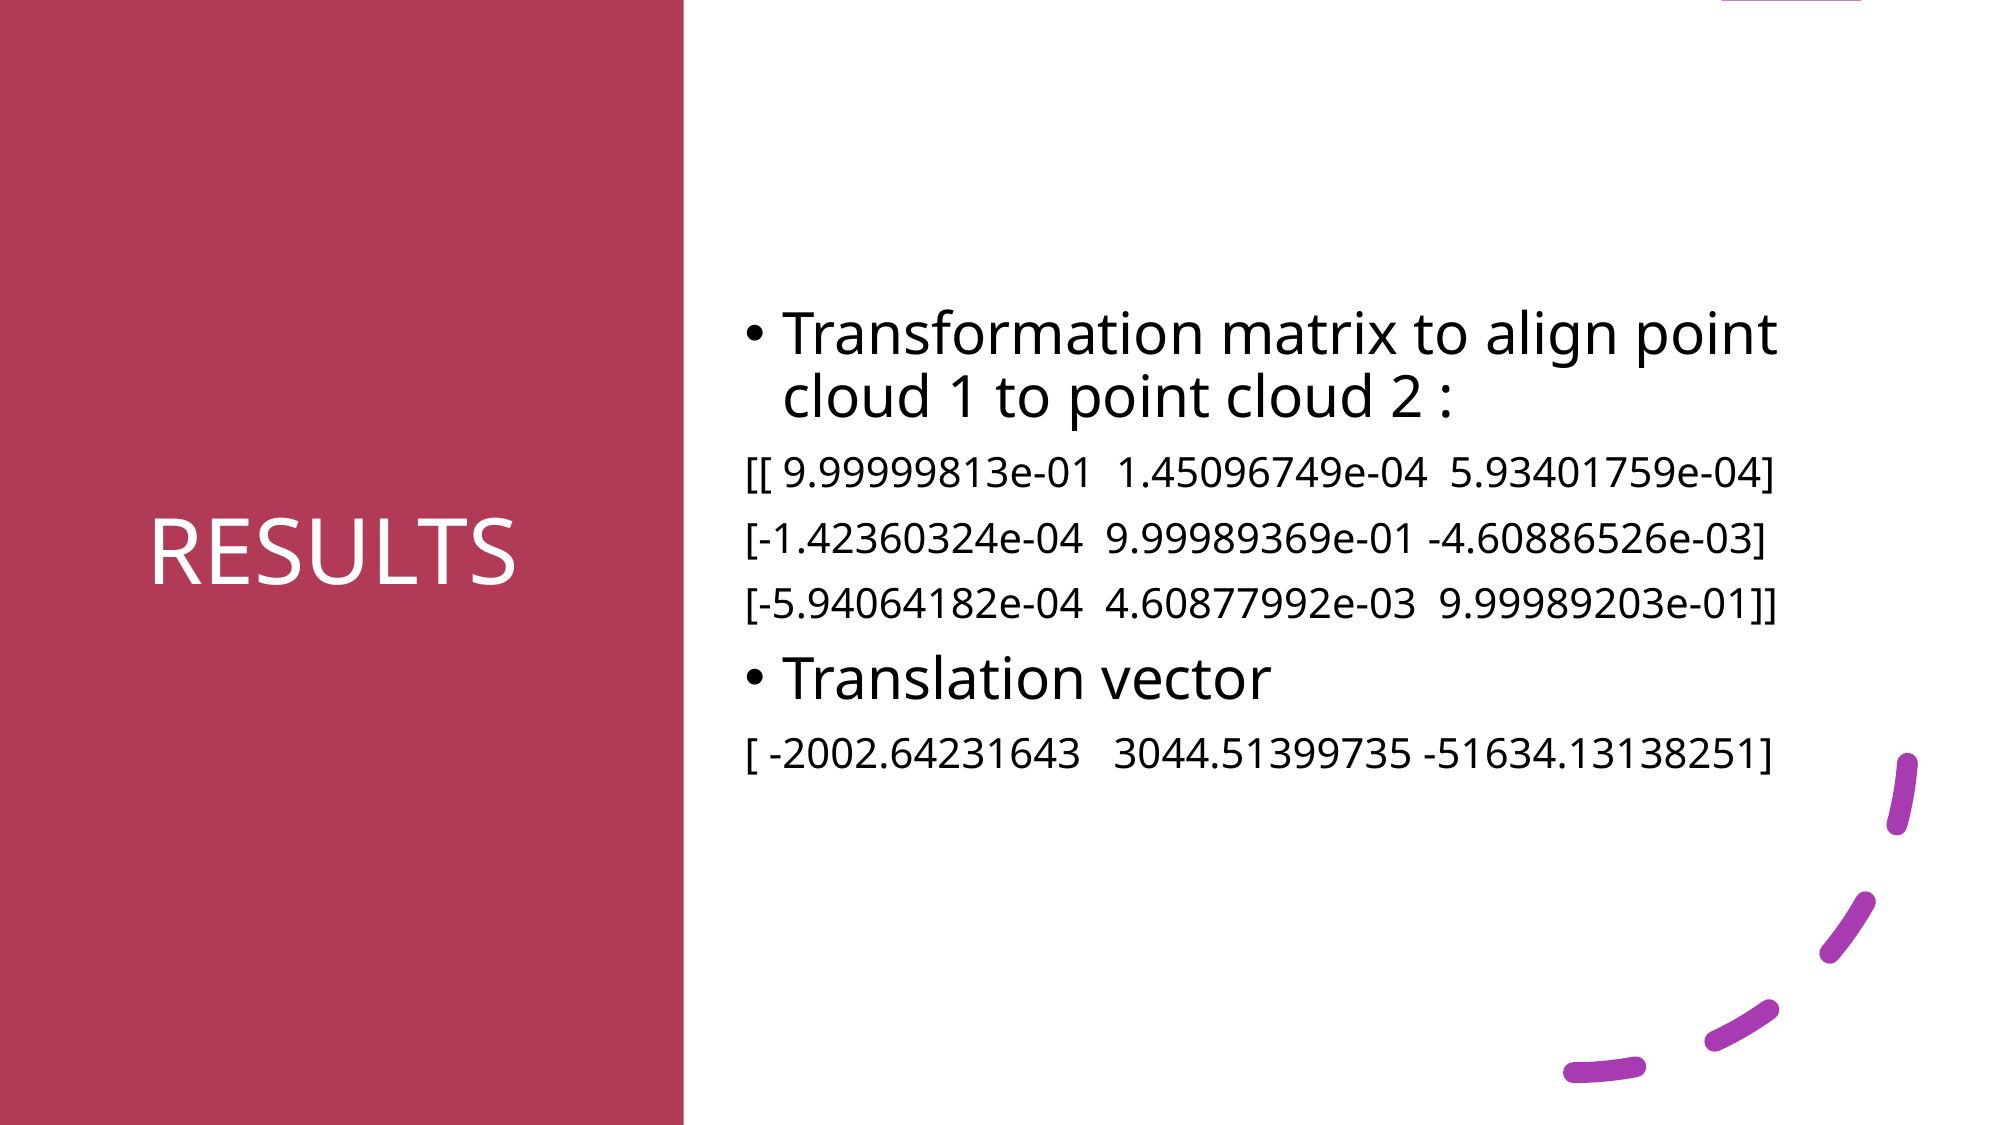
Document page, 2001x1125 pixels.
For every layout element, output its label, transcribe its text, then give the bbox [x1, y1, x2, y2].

title RESULTS [27, 97, 638, 1014]
text_box [685, 0, 2000, 1125]
list Transformation matrix to align point cloud 1 to point cloud 2 : [[ 9.99999813e-01 1.45096749e-04 5.93401759e-04] [-1.42360324e-04 9.99989369e-01 -4.60886526e-03] [-5.94064182e-04 4.60877992e-03 9.99989203e-01]] Translation vector [ -2002.64231643 3044.51399735 -51634.13138251] [729, 97, 1863, 1125]
text_box [0, 0, 685, 1125]
text_box [1572, 737, 1909, 1074]
